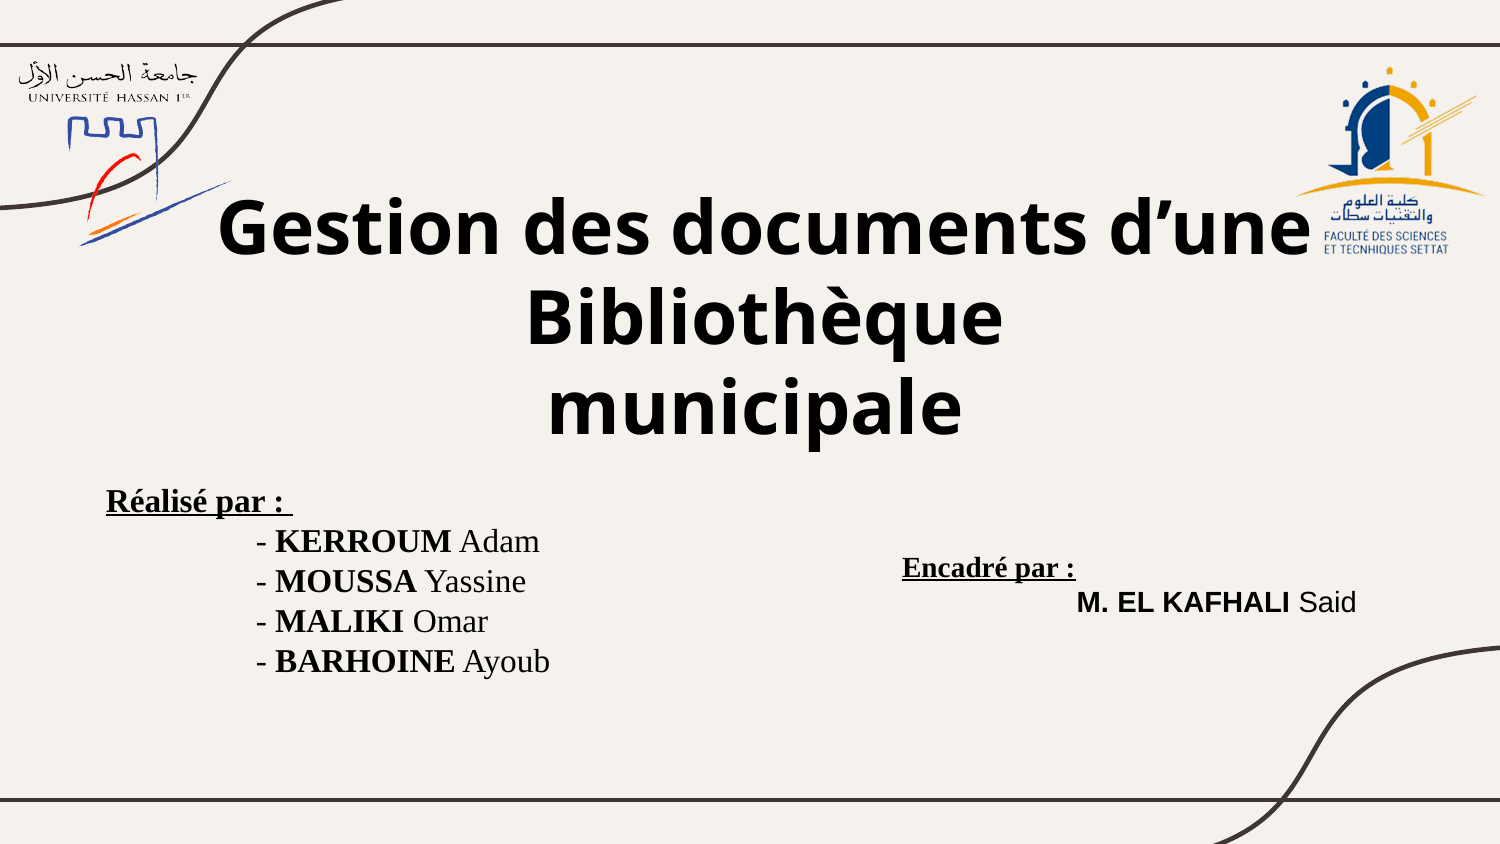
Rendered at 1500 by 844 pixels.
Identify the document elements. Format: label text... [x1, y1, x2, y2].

picture [1281, 50, 1500, 270]
picture [13, 50, 234, 256]
title Gestion des documents d’une Bibliothèque municipale [170, 127, 1360, 465]
text_box Encadré par : M. EL KAFHALI Said [887, 540, 1410, 626]
subtitle Réalisé par : - KERROUM Adam - MOUSSA Yassine - MALIKI Omar - BARHOINE Ayoub [90, 464, 710, 731]
